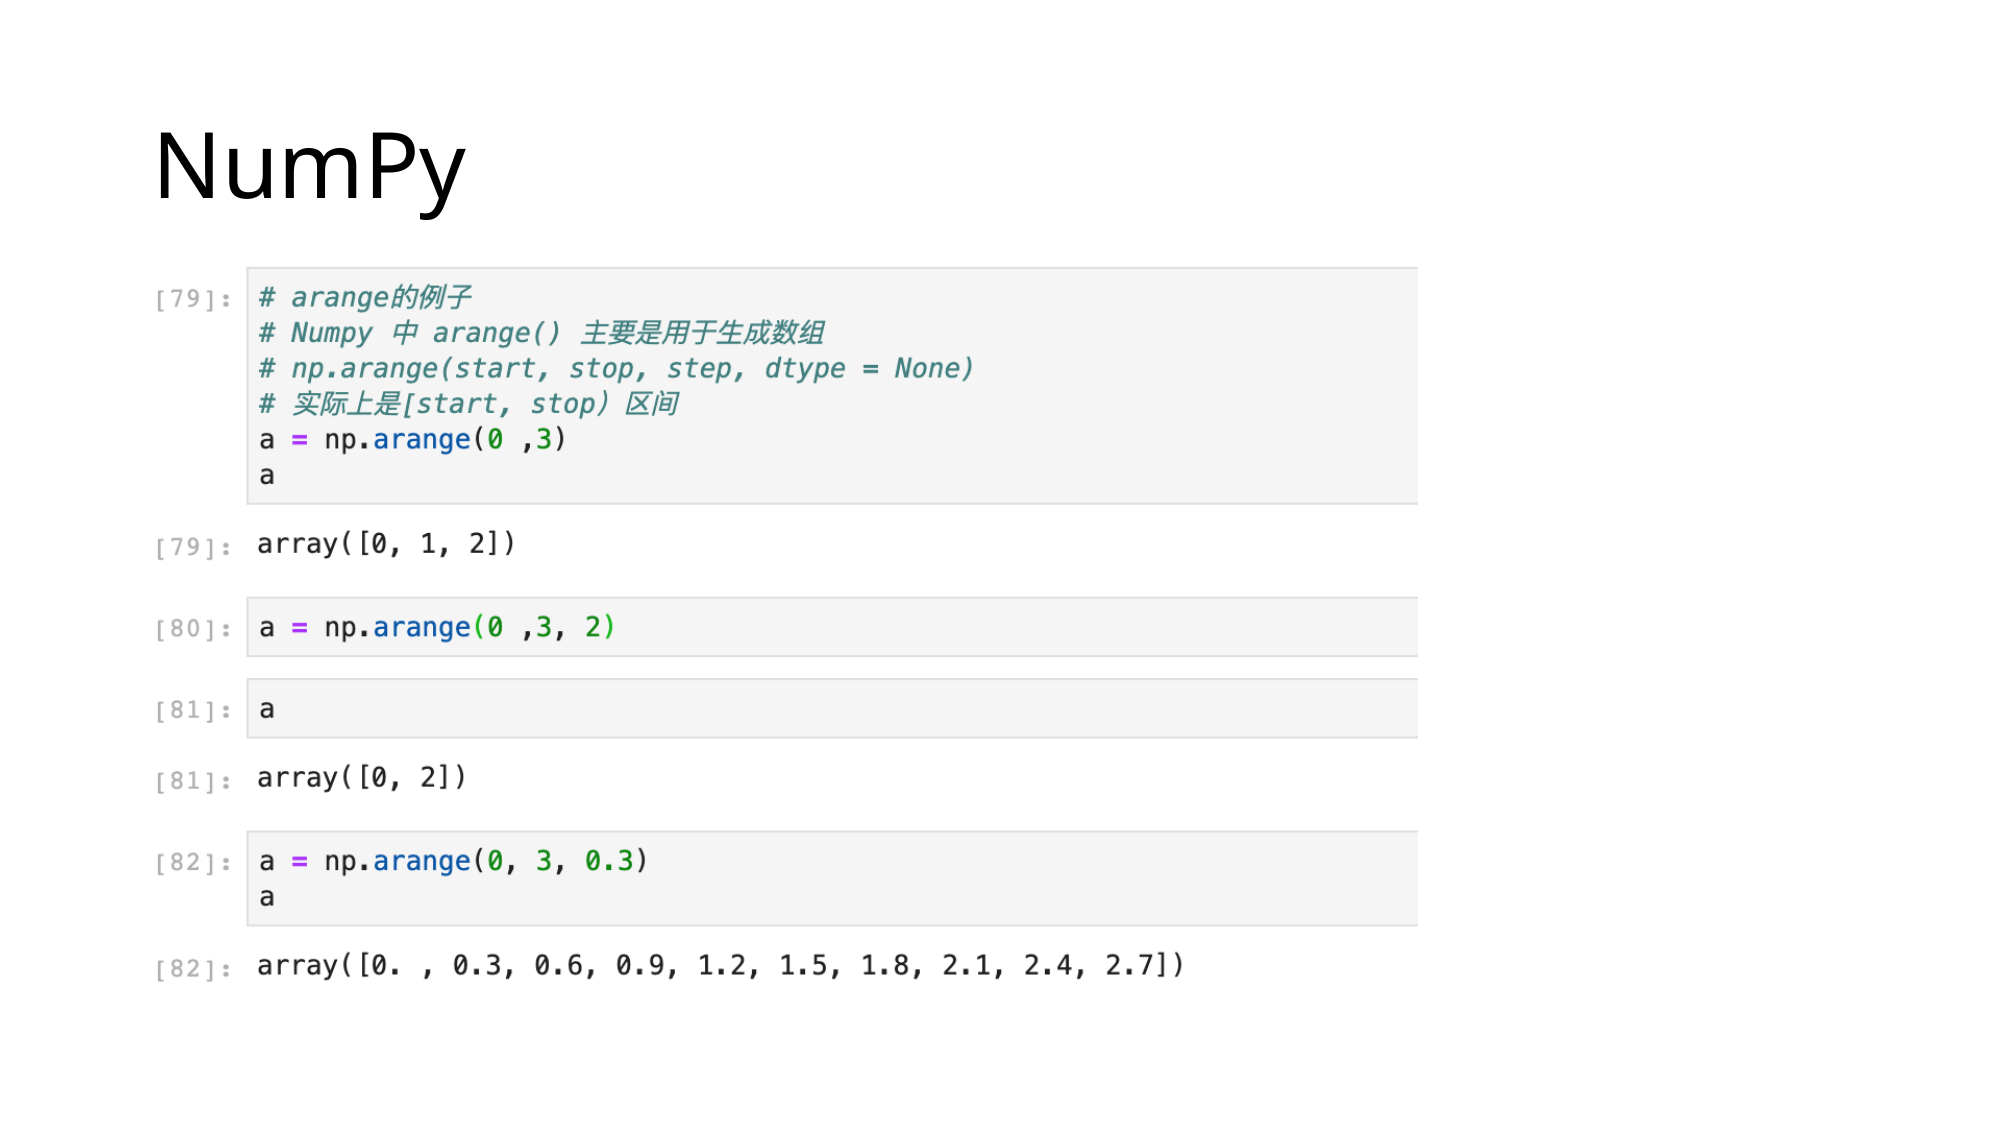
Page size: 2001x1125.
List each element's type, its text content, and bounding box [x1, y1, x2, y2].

picture [111, 246, 1418, 1010]
title NumPy [137, 59, 1863, 278]
